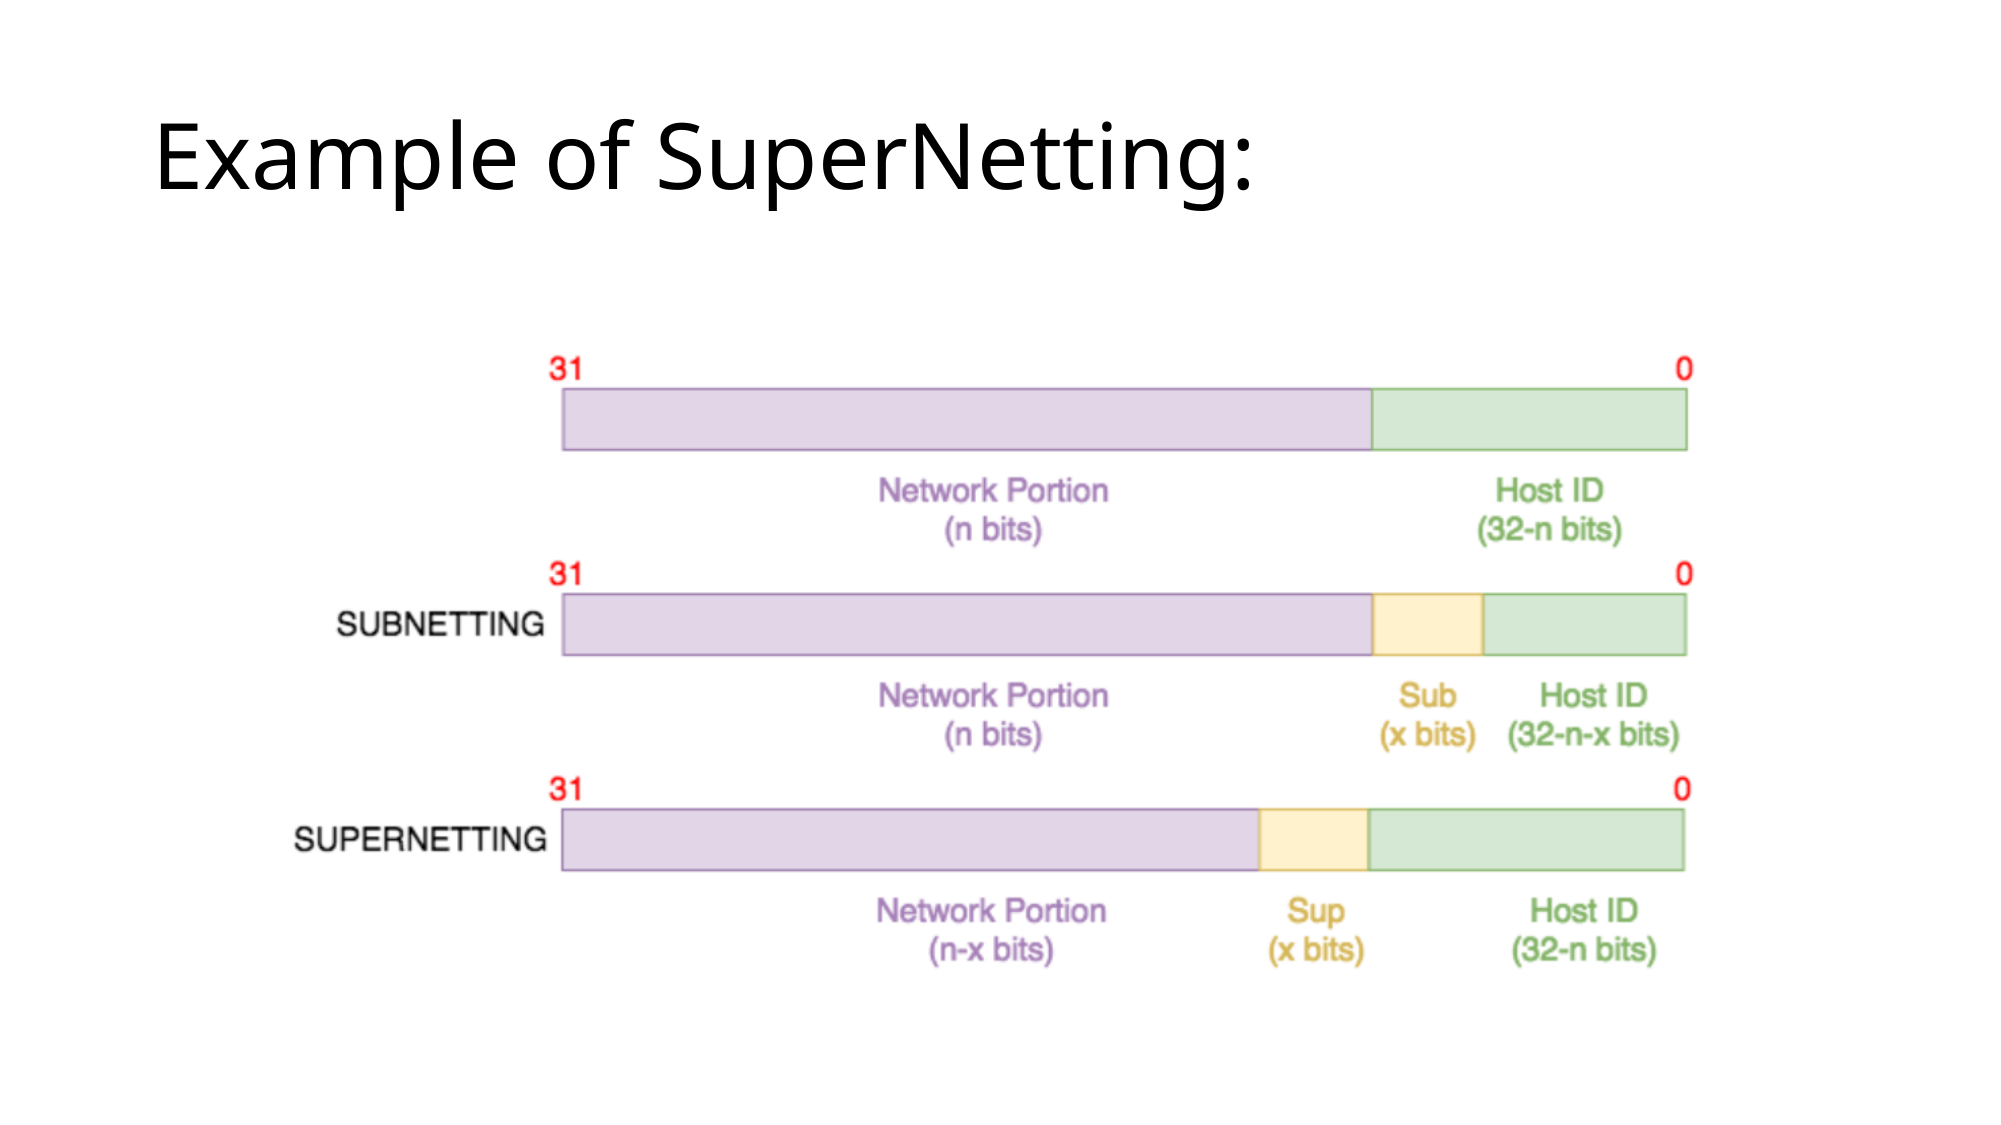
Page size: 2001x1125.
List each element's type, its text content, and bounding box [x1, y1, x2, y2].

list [268, 299, 1732, 1014]
title Example of SuperNetting: [137, 51, 1863, 270]
